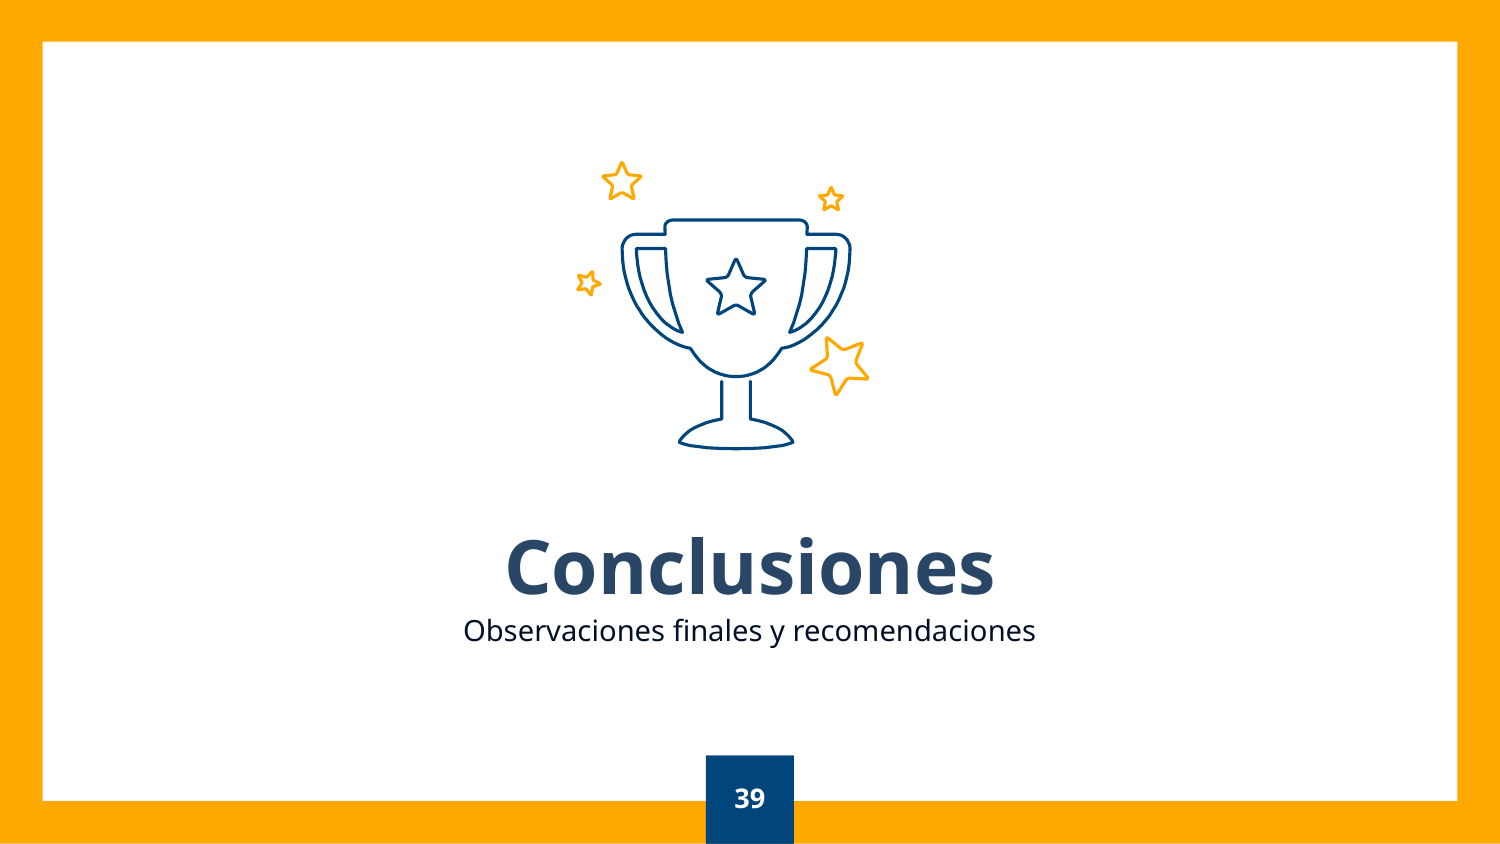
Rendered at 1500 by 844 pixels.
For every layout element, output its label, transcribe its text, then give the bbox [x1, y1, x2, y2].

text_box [621, 219, 851, 449]
subtitle Observaciones finales y recomendaciones [390, 597, 1110, 726]
title Conclusiones [390, 434, 1110, 597]
slide_number 39 [705, 755, 794, 844]
